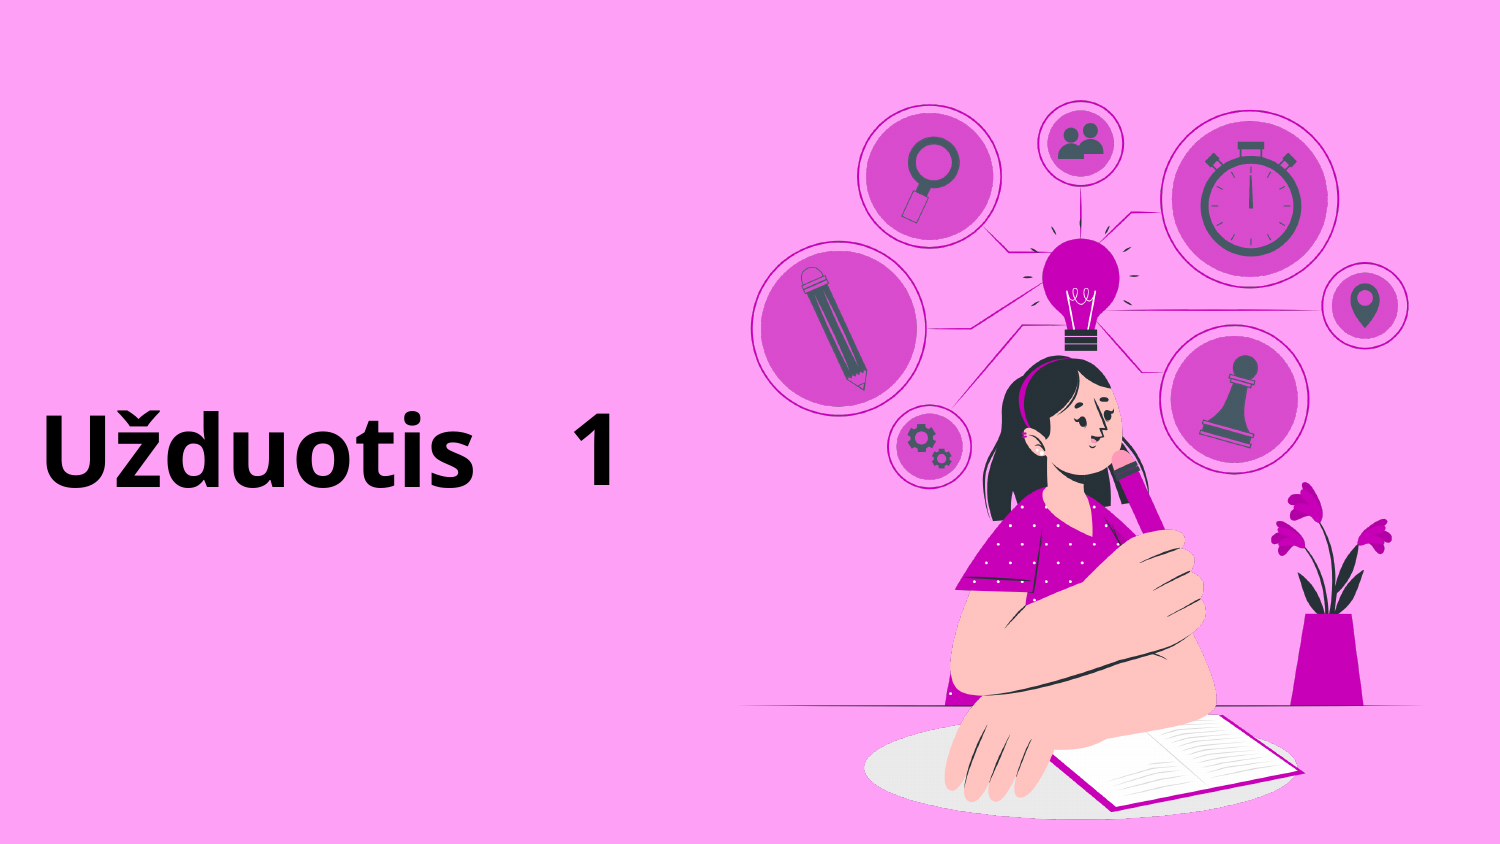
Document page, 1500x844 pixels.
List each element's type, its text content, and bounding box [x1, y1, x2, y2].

picture [658, 32, 1500, 844]
title 1 [553, 370, 757, 523]
